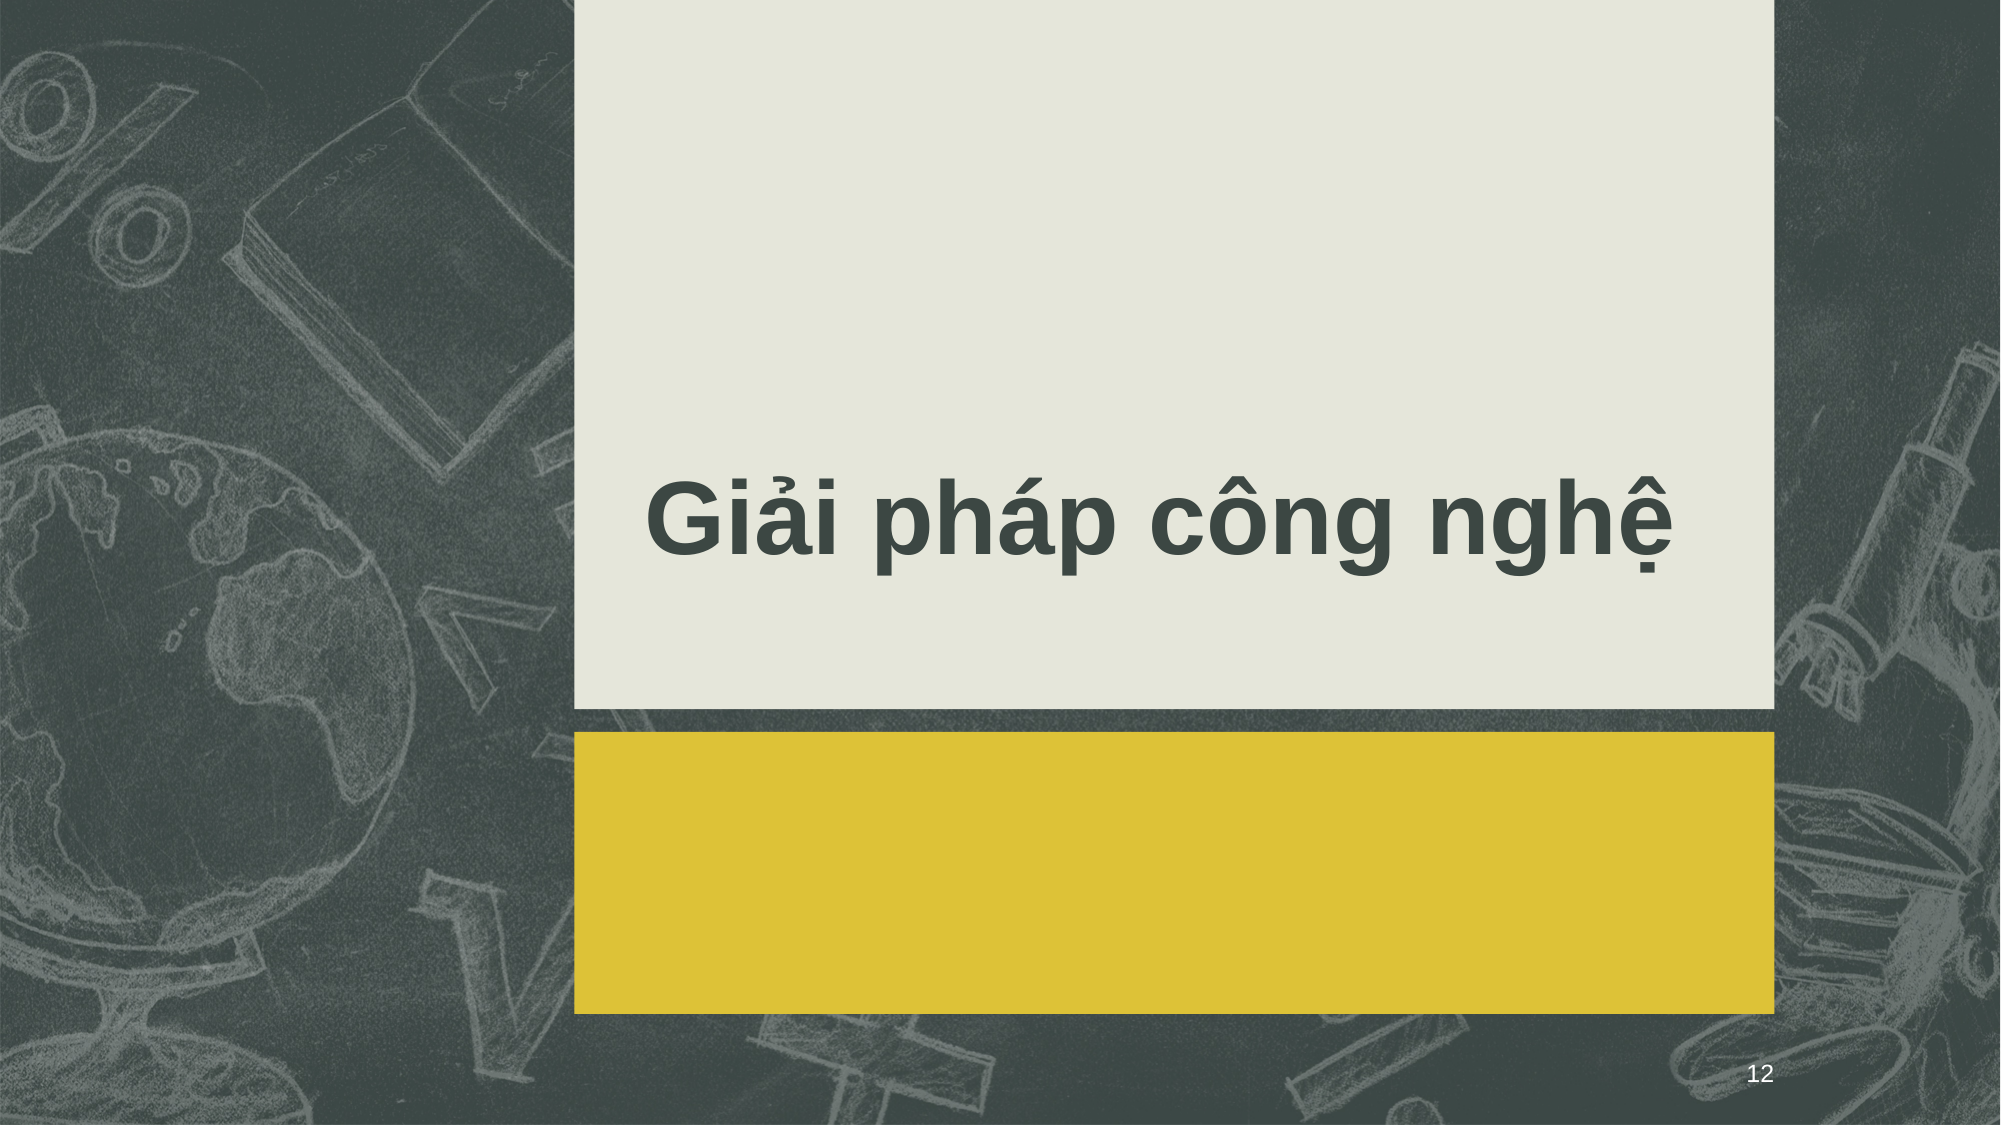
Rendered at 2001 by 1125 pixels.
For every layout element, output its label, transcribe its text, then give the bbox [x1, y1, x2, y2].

slide_number 12 [1466, 1042, 1790, 1103]
title Giải pháp công nghệ [629, 108, 1712, 710]
picture [0, 0, 2001, 1125]
